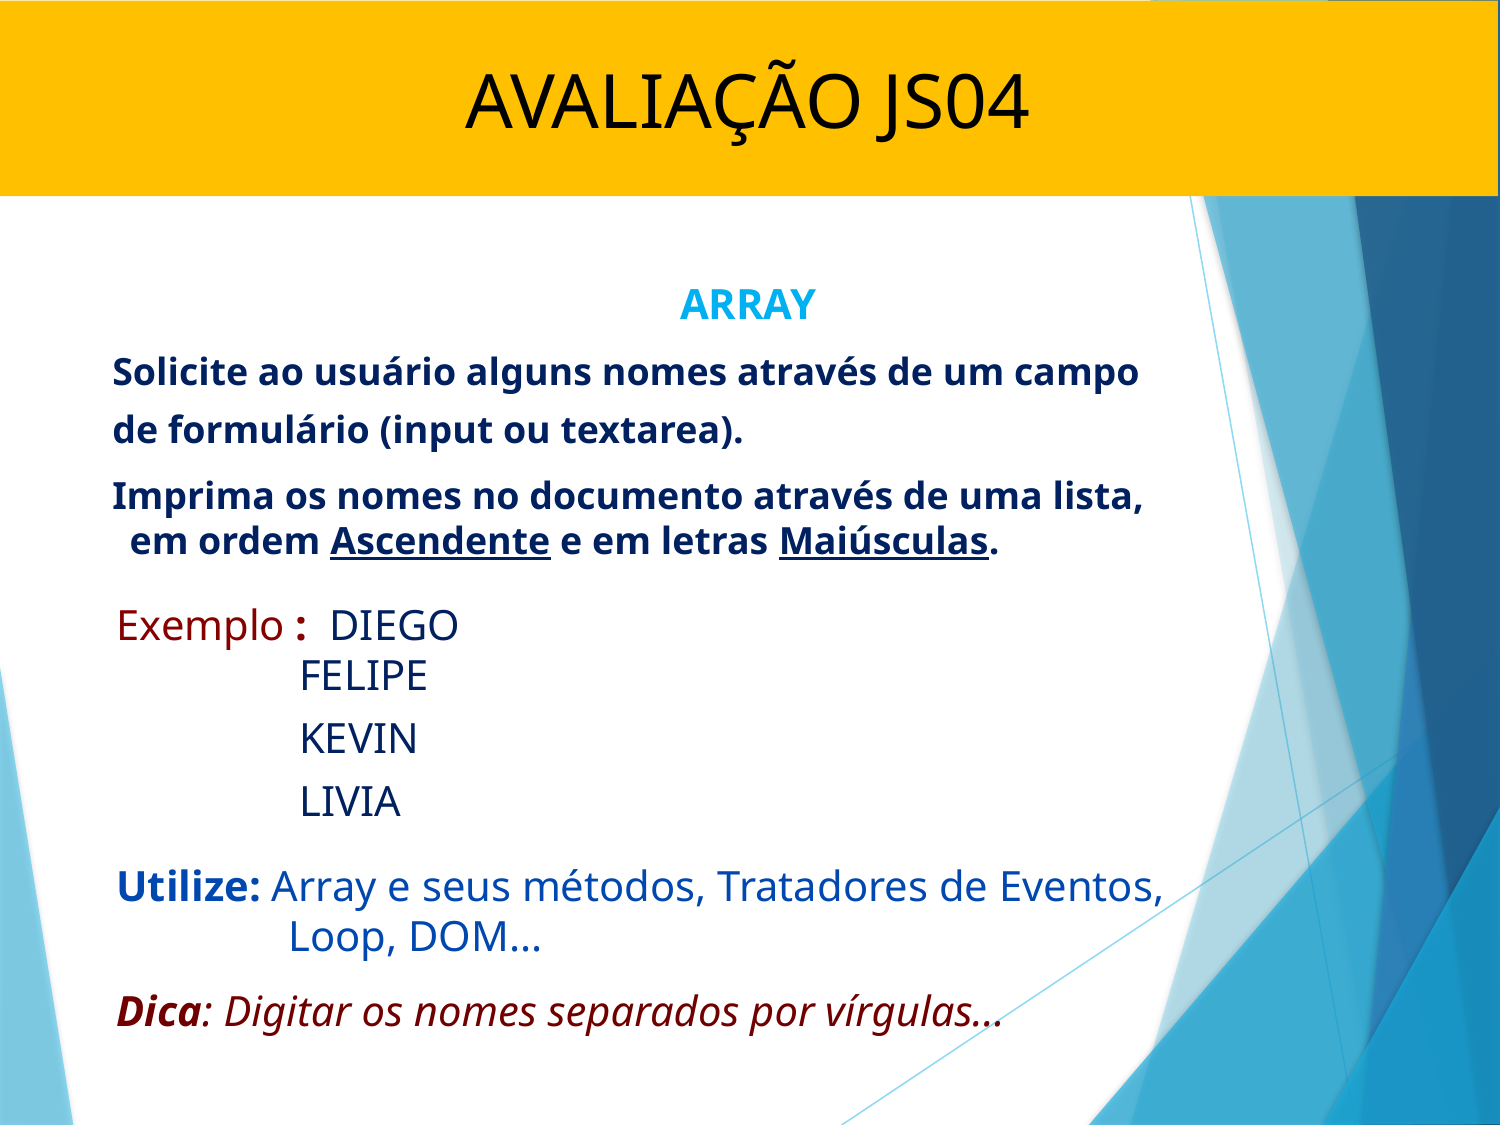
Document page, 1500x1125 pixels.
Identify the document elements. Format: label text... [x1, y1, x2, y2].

title AVALIAÇÃO JS04 [0, 0, 1498, 197]
list ARRAY Solicite ao usuário alguns nomes através de um campo de formulário (input ou textarea). Imprima os nomes no documento através de uma lista, em ordem Ascendente e em letras Maiúsculas. Exemplo : DIEGO FELIPE KEVIN LIVIA Utilize: Array e seus métodos, Tratadores de Eventos, Loop, DOM... Dica: Digitar os nomes separados por vírgulas... [58, 219, 1438, 1059]
